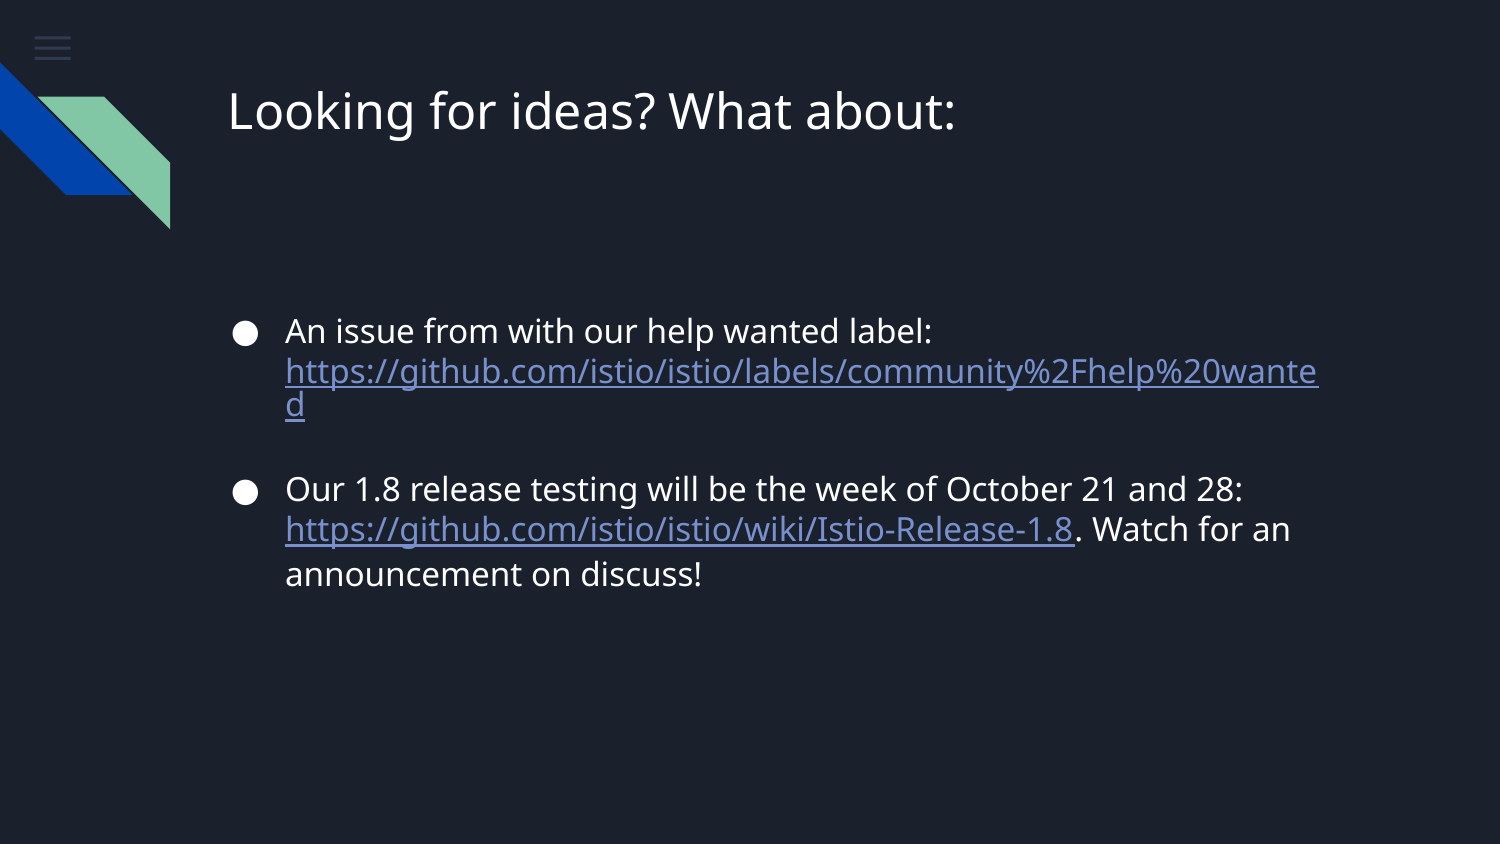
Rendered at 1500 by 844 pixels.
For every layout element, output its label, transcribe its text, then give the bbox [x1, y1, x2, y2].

title Looking for ideas? What about: [212, 64, 1368, 215]
title An issue from with our help wanted label: https://github.com/istio/istio/labels/community%2Fhelp%20wanted Our 1.8 release testing will be the week of October 21 and 28: https://github.com/istio/istio/wiki/Istio-Release-1.8. Watch for an announcement on discuss! [194, 295, 1350, 549]
